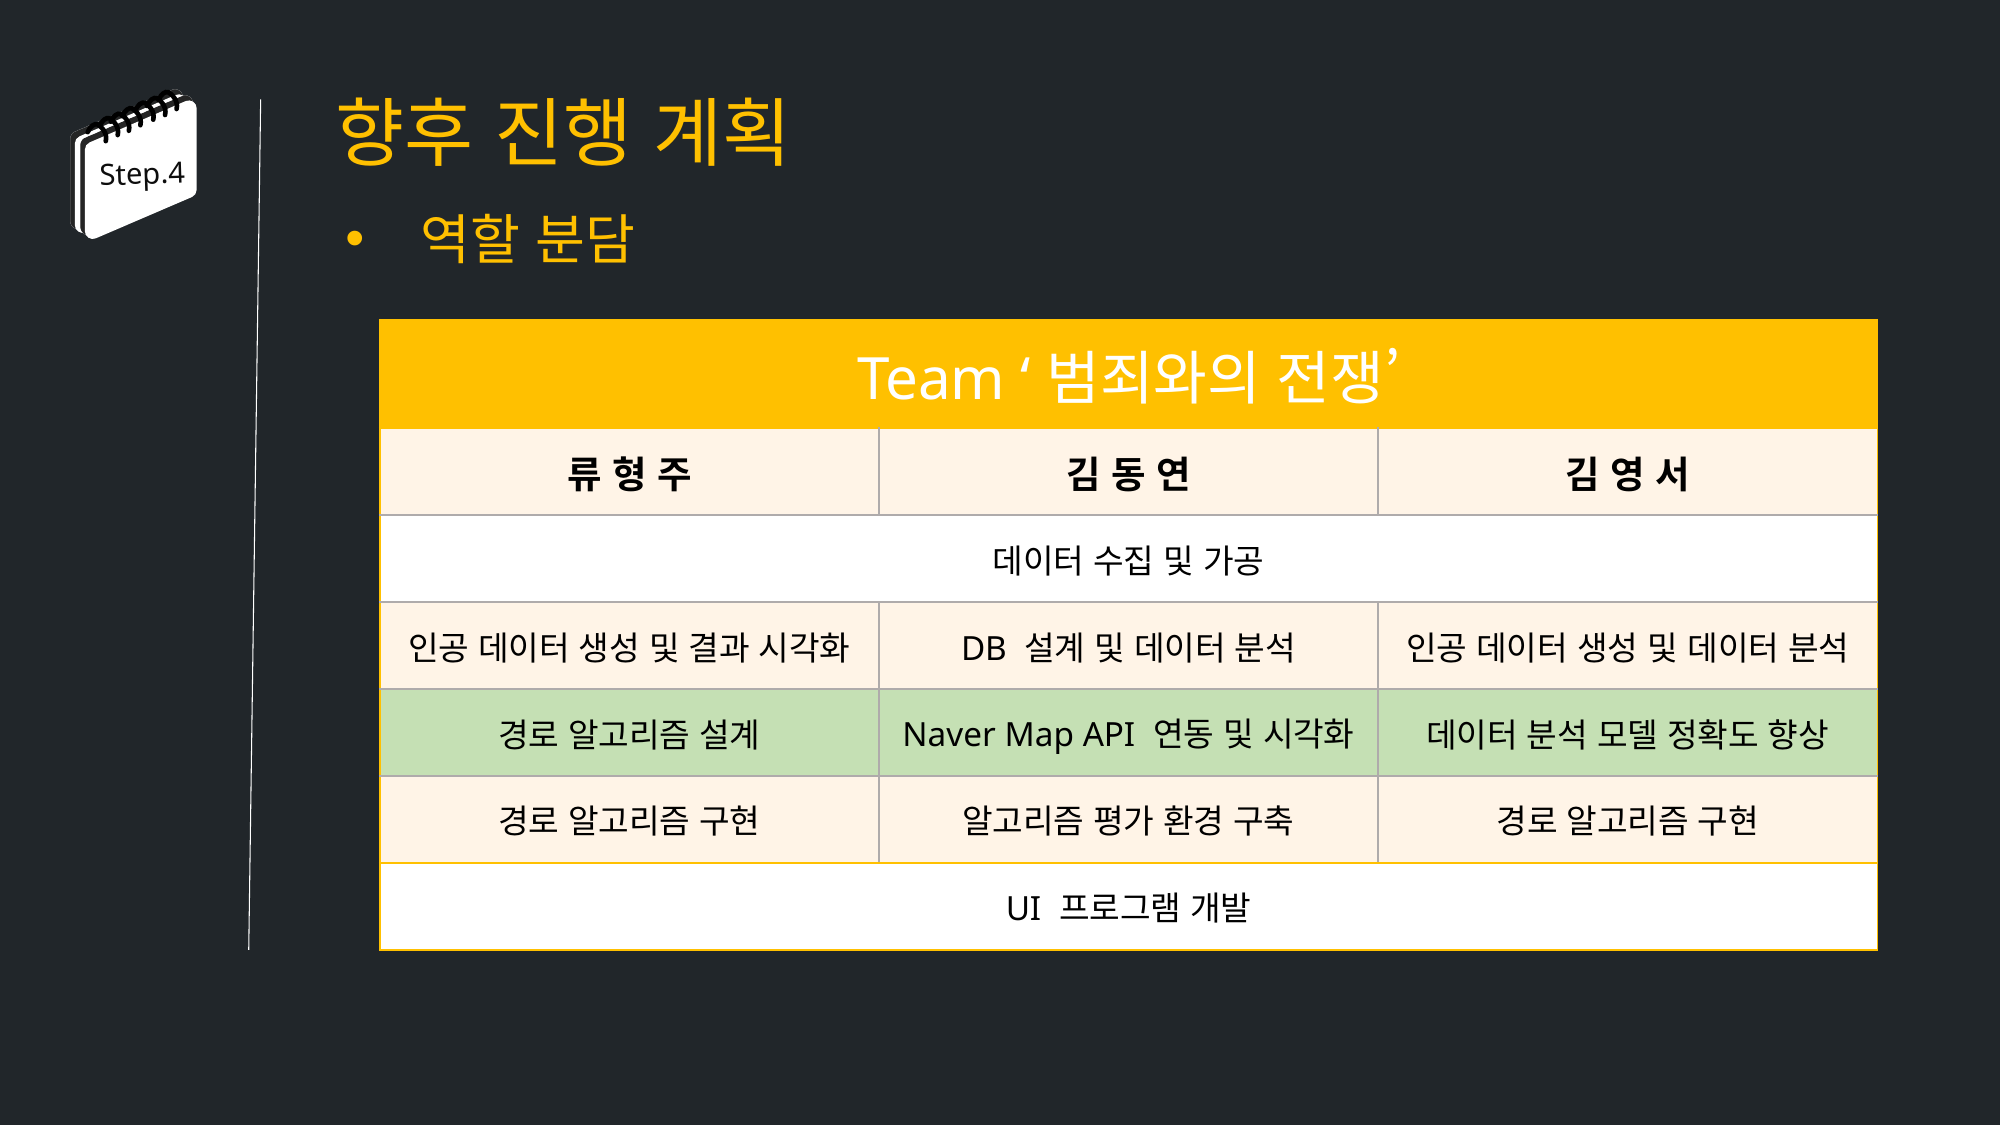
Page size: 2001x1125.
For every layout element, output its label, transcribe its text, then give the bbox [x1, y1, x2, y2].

table_cell DB 설계 및 데이터 분석 [880, 603, 1377, 688]
text_box 향후 진행 계획 [320, 77, 1192, 183]
table_cell UI 프로그램 개발 [381, 864, 1877, 949]
text_box 역할 분담 [330, 197, 1876, 278]
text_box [82, 92, 189, 232]
table_cell Naver Map API 연동 및 시각화 [880, 690, 1377, 775]
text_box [248, 99, 261, 950]
table_cell 류 형 주 [381, 429, 878, 514]
table_cell 인공 데이터 생성 및 결과 시각화 [381, 603, 878, 688]
table_cell 경로 알고리즘 설계 [381, 690, 878, 775]
table_cell 인공 데이터 생성 및 데이터 분석 [1379, 603, 1877, 688]
table_cell 김 동 연 [880, 429, 1377, 514]
table_cell 데이터 수집 및 가공 [381, 516, 1877, 601]
text_box Step.4 [189, 147, 201, 198]
table_cell 경로 알고리즘 구현 [381, 777, 878, 862]
table_cell 알고리즘 평가 환경 구축 [880, 777, 1377, 862]
table_cell 경로 알고리즘 구현 [1379, 777, 1877, 862]
table_cell 데이터 분석 모델 정확도 향상 [1379, 690, 1877, 775]
table_cell 김 영 서 [1379, 429, 1877, 514]
table_header Team ‘범죄와의 전쟁’ [381, 321, 1877, 427]
